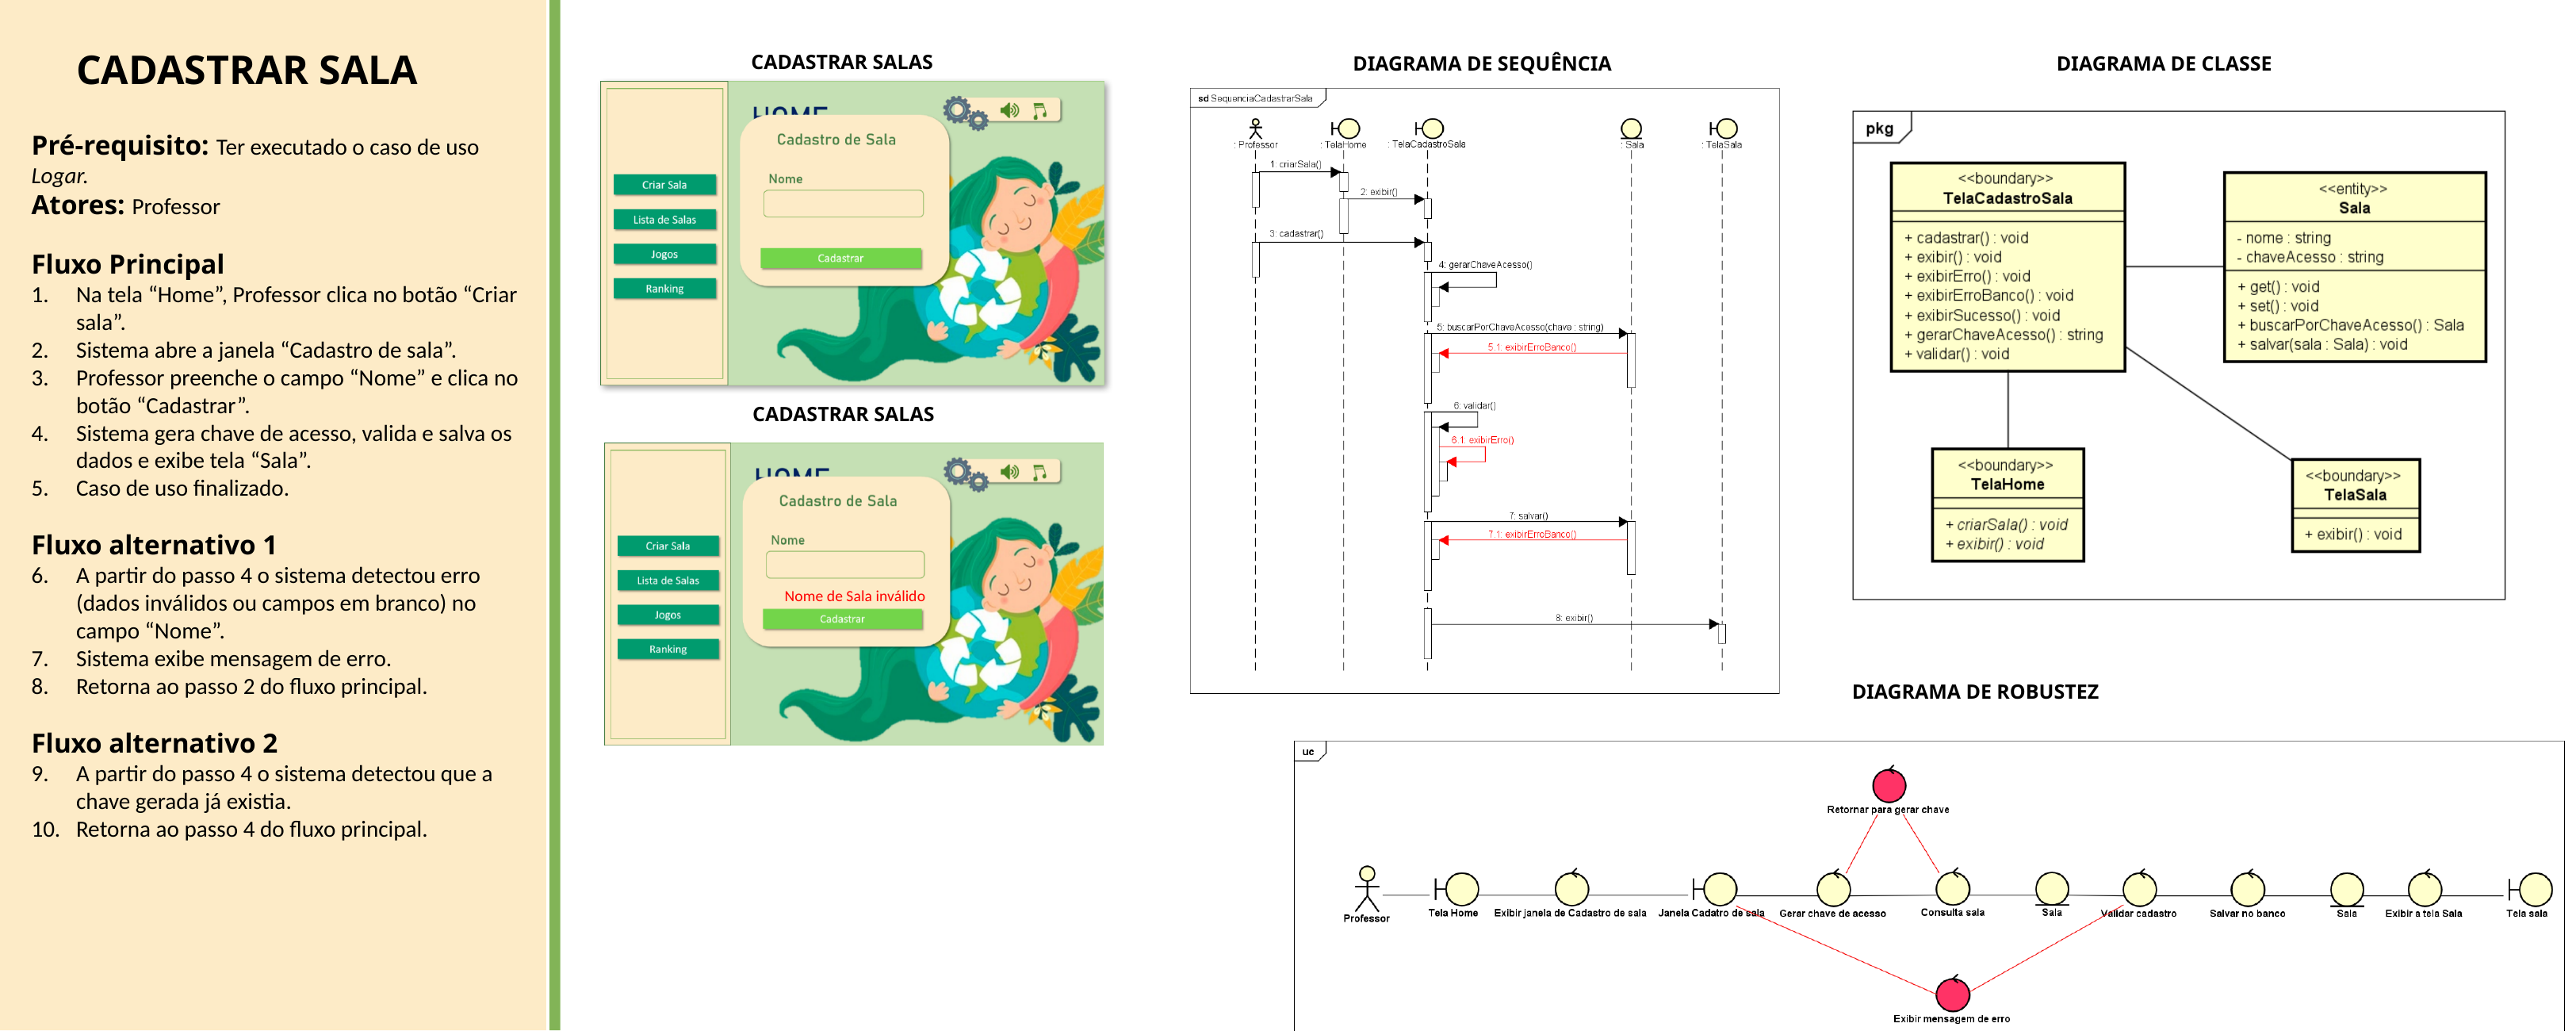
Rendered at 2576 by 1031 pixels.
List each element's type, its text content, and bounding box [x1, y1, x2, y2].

text_box Pré-requisito: Ter executado o caso de uso Logar. Atores: Professor Fluxo Principal Na tela “Home”, Professor clica no botão “Criar sala”. Sistema abre a janela “Cadastro de sala”. Professor preenche o campo “Nome” e clica no botão “Cadastrar”. Sistema gera chave de acesso, valida e salva os dados e exibe tela “Sala”. Caso de uso finalizado. Fluxo alternativo 1 A partir do passo 4 o sistema detectou erro (dados inválidos ou campos em branco) no campo “Nome”. Sistema exibe mensagem de erro. Retorna ao passo 2 do fluxo principal. Fluxo alternativo 2 A partir do passo 4 o sistema detectou que a chave gerada já existia. Retorna ao passo 4 do fluxo principal. [19, 94, 531, 885]
text_box CADASTRAR SALA [64, 39, 549, 98]
picture [600, 81, 1104, 385]
text_box DIAGRAMA DE SEQUÊNCIA [1341, 45, 1841, 81]
text_box [549, 0, 561, 1031]
text_box CADASTRAR SALAS [739, 44, 1239, 80]
text_box [0, 0, 547, 1031]
text_box DIAGRAMA DE ROBUSTEZ [1840, 673, 2340, 709]
text_box CADASTRAR SALAS [741, 396, 1182, 431]
text_box DIAGRAMA DE CLASSE [2045, 44, 2544, 81]
picture [1182, 80, 1786, 701]
picture [1292, 738, 2572, 1031]
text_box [604, 443, 1104, 745]
picture [1840, 98, 2518, 611]
